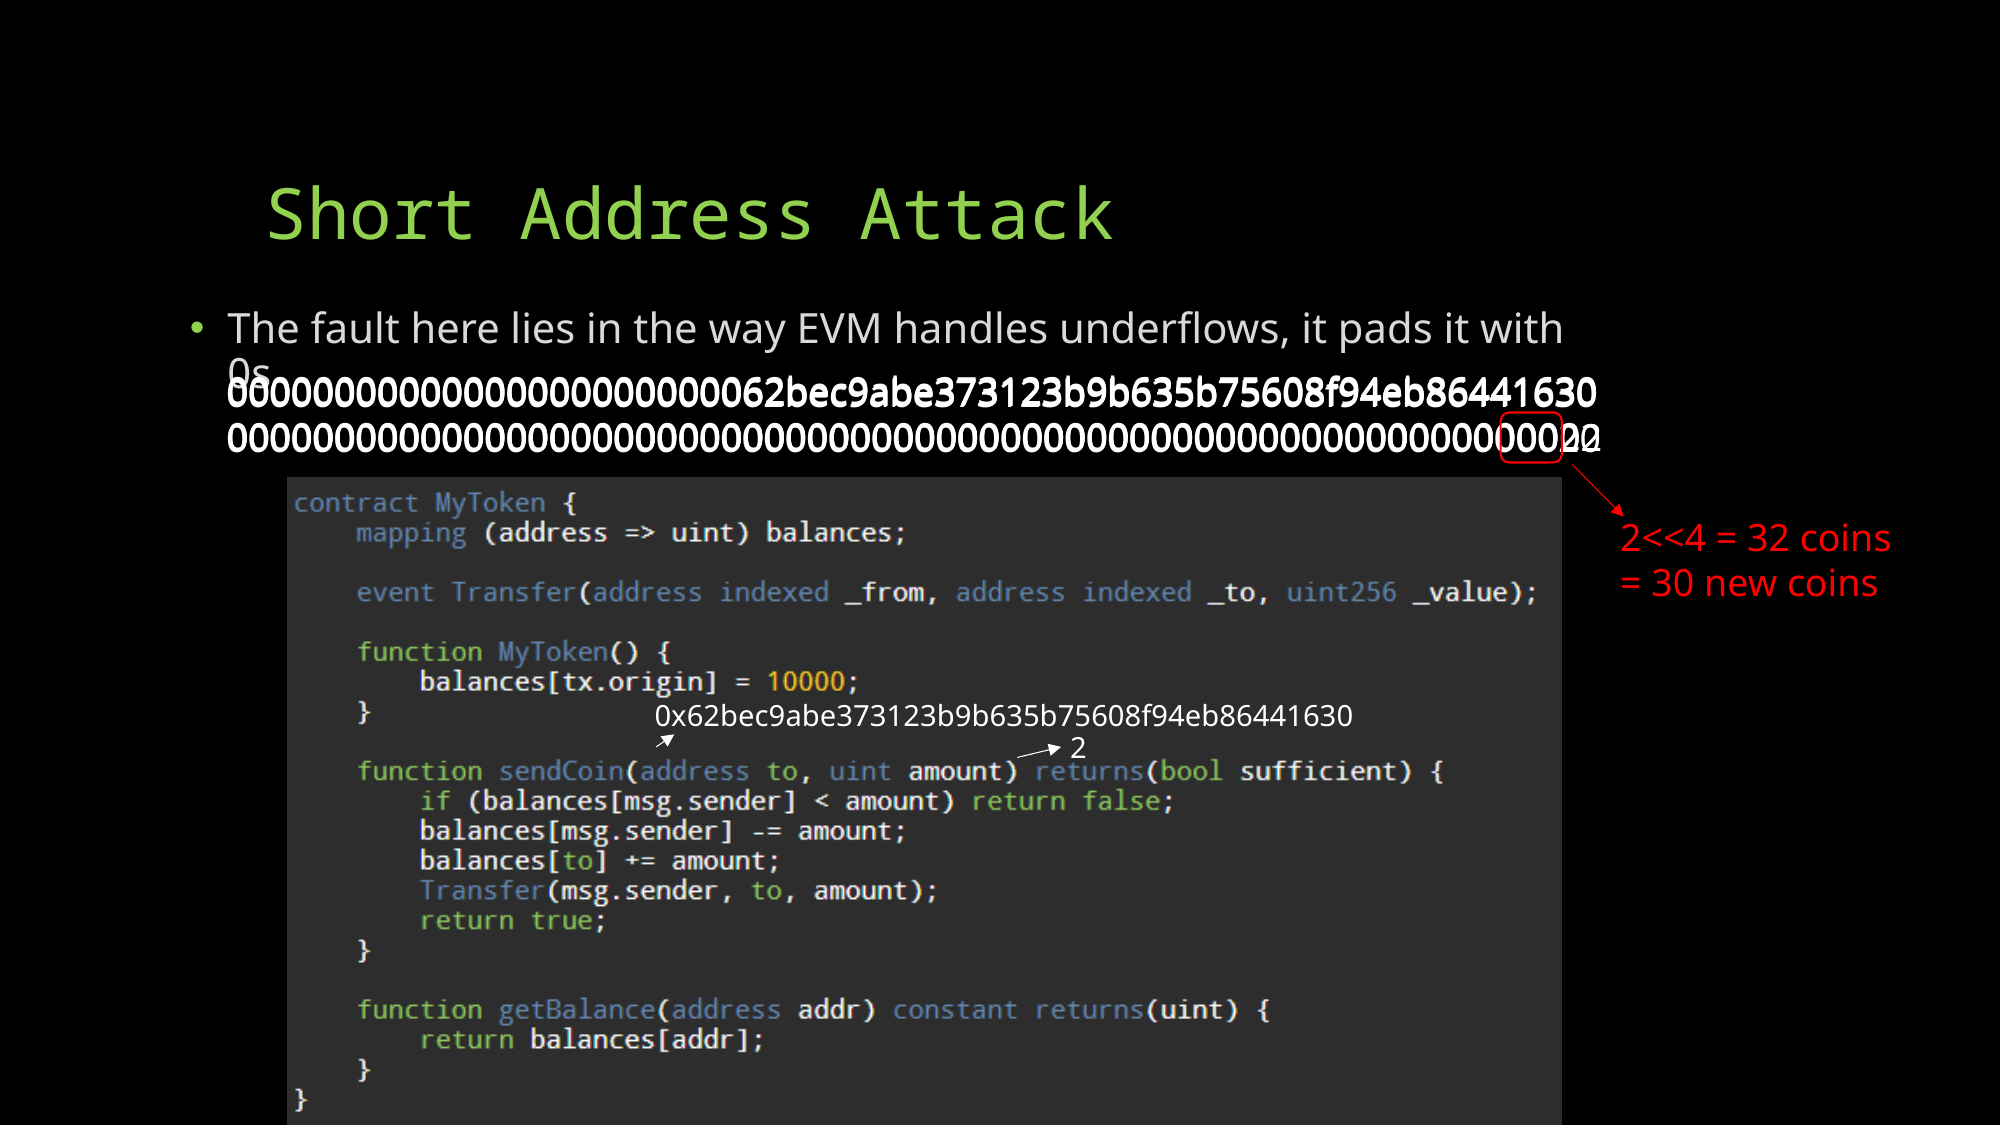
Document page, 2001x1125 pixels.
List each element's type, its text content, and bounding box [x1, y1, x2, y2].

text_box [1017, 746, 1062, 758]
list The fault here lies in the way EVM handles underflows, it pads it with 0s [174, 299, 1600, 988]
text_box 00000000000000000000000062bec9abe373123b9b635b75608f94eb86441630 0000000000000000000000000000000000000000000000000000000000000020 [211, 363, 1749, 513]
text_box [1572, 464, 1624, 517]
text_box 00000000000000000000000062bec9abe373123b9b635b75608f94eb86441630 000000000000000000000000000000000000000000000000000000000000002 [212, 360, 1750, 506]
text_box [1499, 411, 1563, 464]
text_box 2<<4 = 32 coins = 30 new coins [1605, 506, 1907, 612]
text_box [656, 734, 675, 747]
picture [287, 477, 1562, 1125]
title Short Address Attack [249, 75, 1750, 263]
